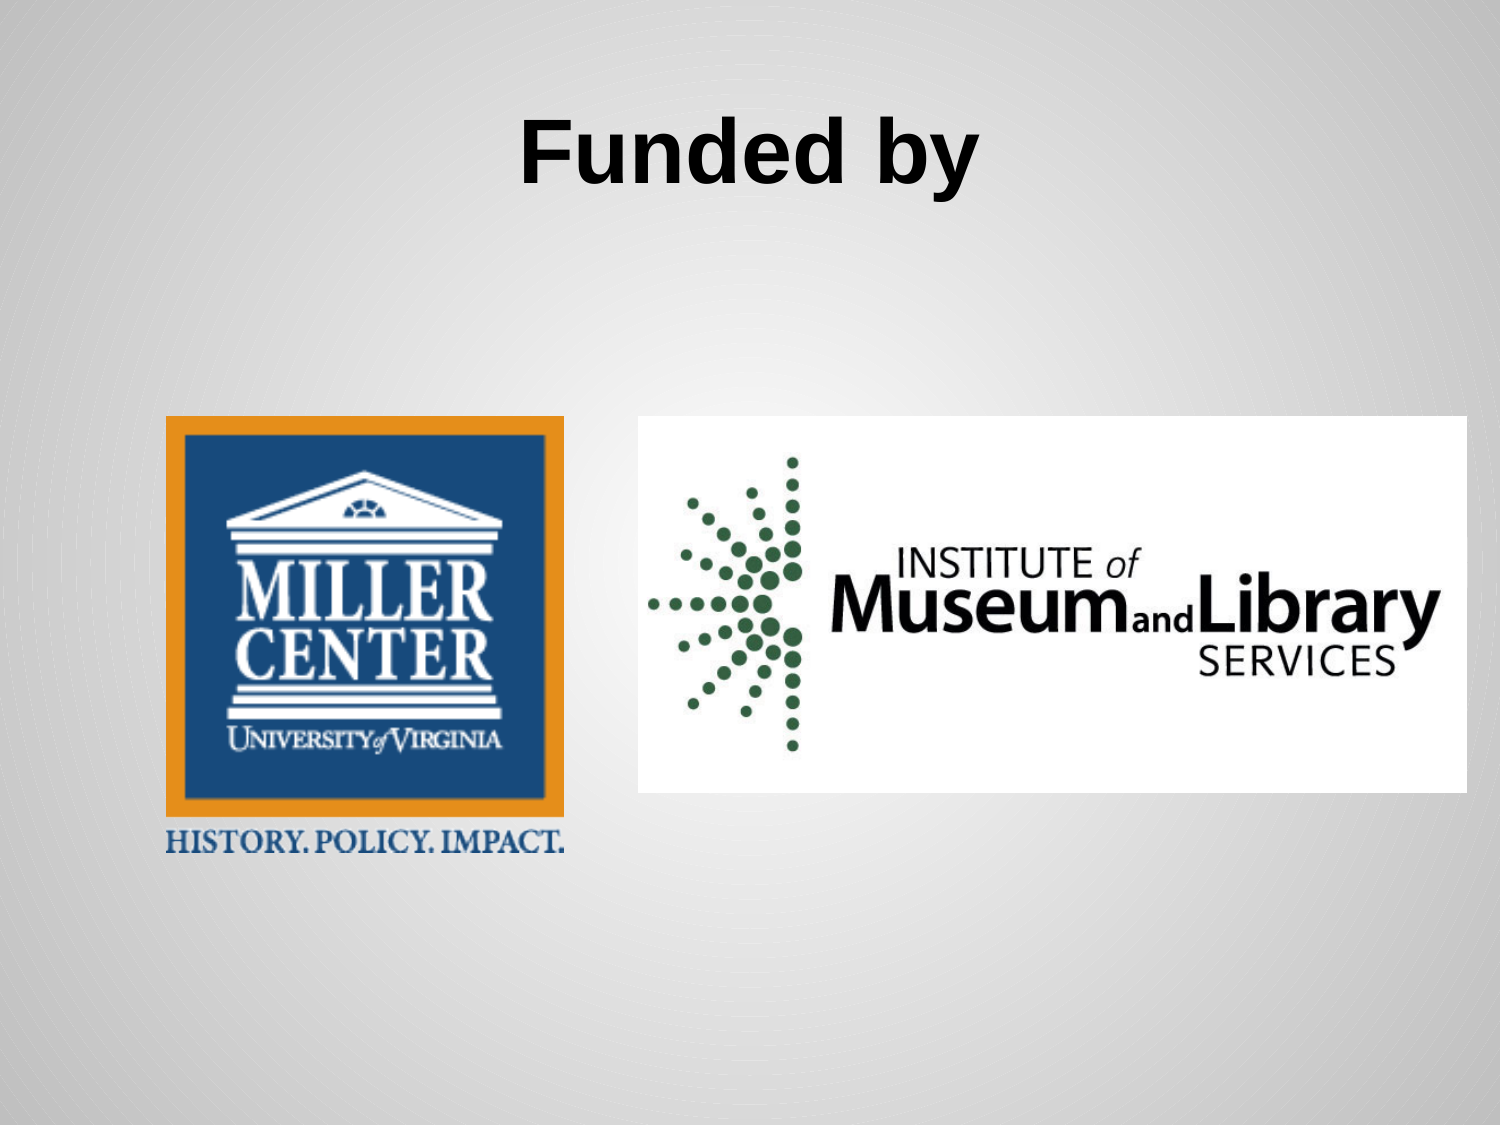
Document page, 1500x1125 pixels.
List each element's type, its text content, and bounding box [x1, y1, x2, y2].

title Funded by [75, 61, 1425, 233]
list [0, 415, 762, 853]
picture [637, 415, 1467, 794]
